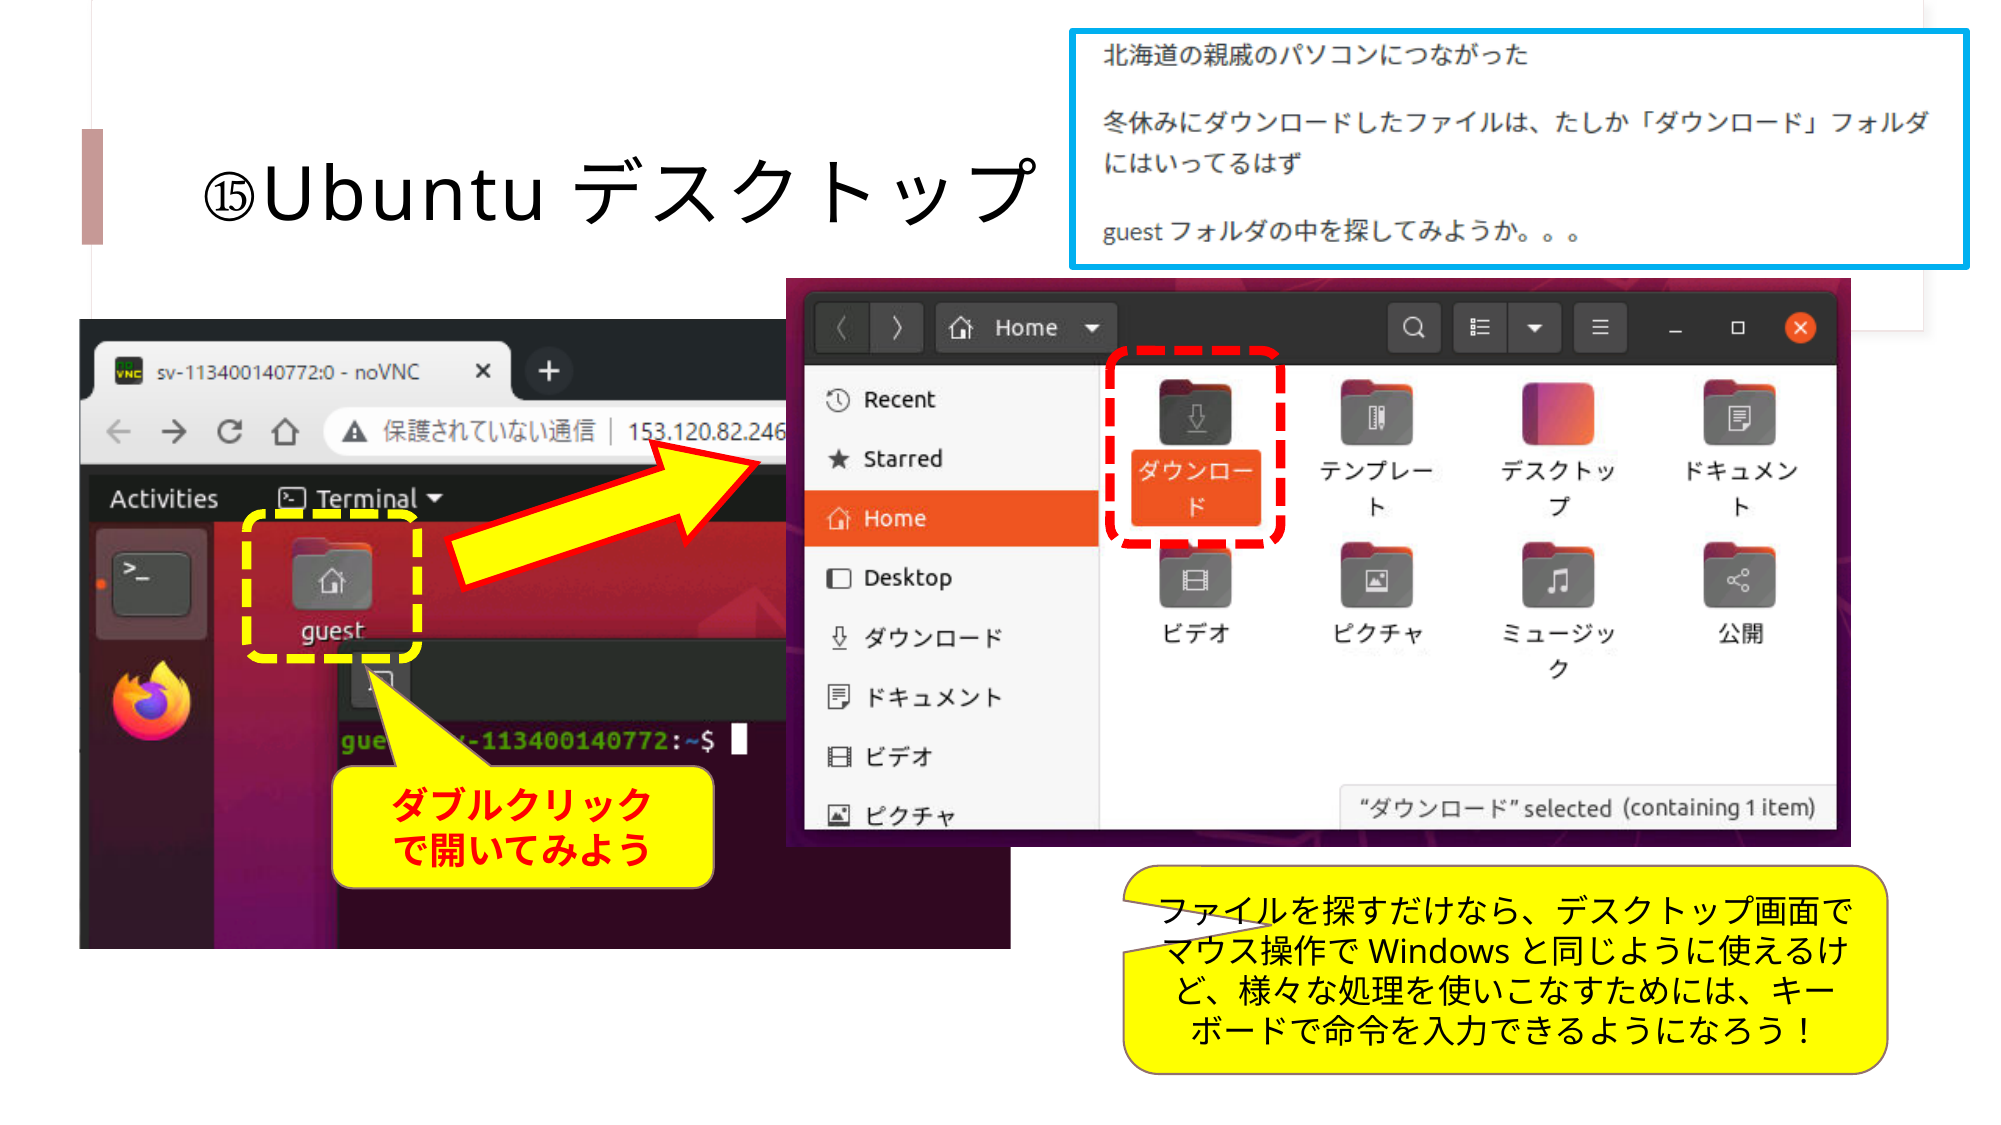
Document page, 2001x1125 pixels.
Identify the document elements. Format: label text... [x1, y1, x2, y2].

text_box ファイルを探すだけなら、デスクトップ画面でマウス操作でWindowsと同じように使えるけど、様々な処理を使いこなすためには、キーボードで命令を入力できるようになろう！ [1122, 864, 1889, 1076]
picture [79, 277, 1851, 949]
title ⑮Ubuntuデスクトップ [183, 90, 1851, 284]
picture [1077, 35, 1962, 263]
